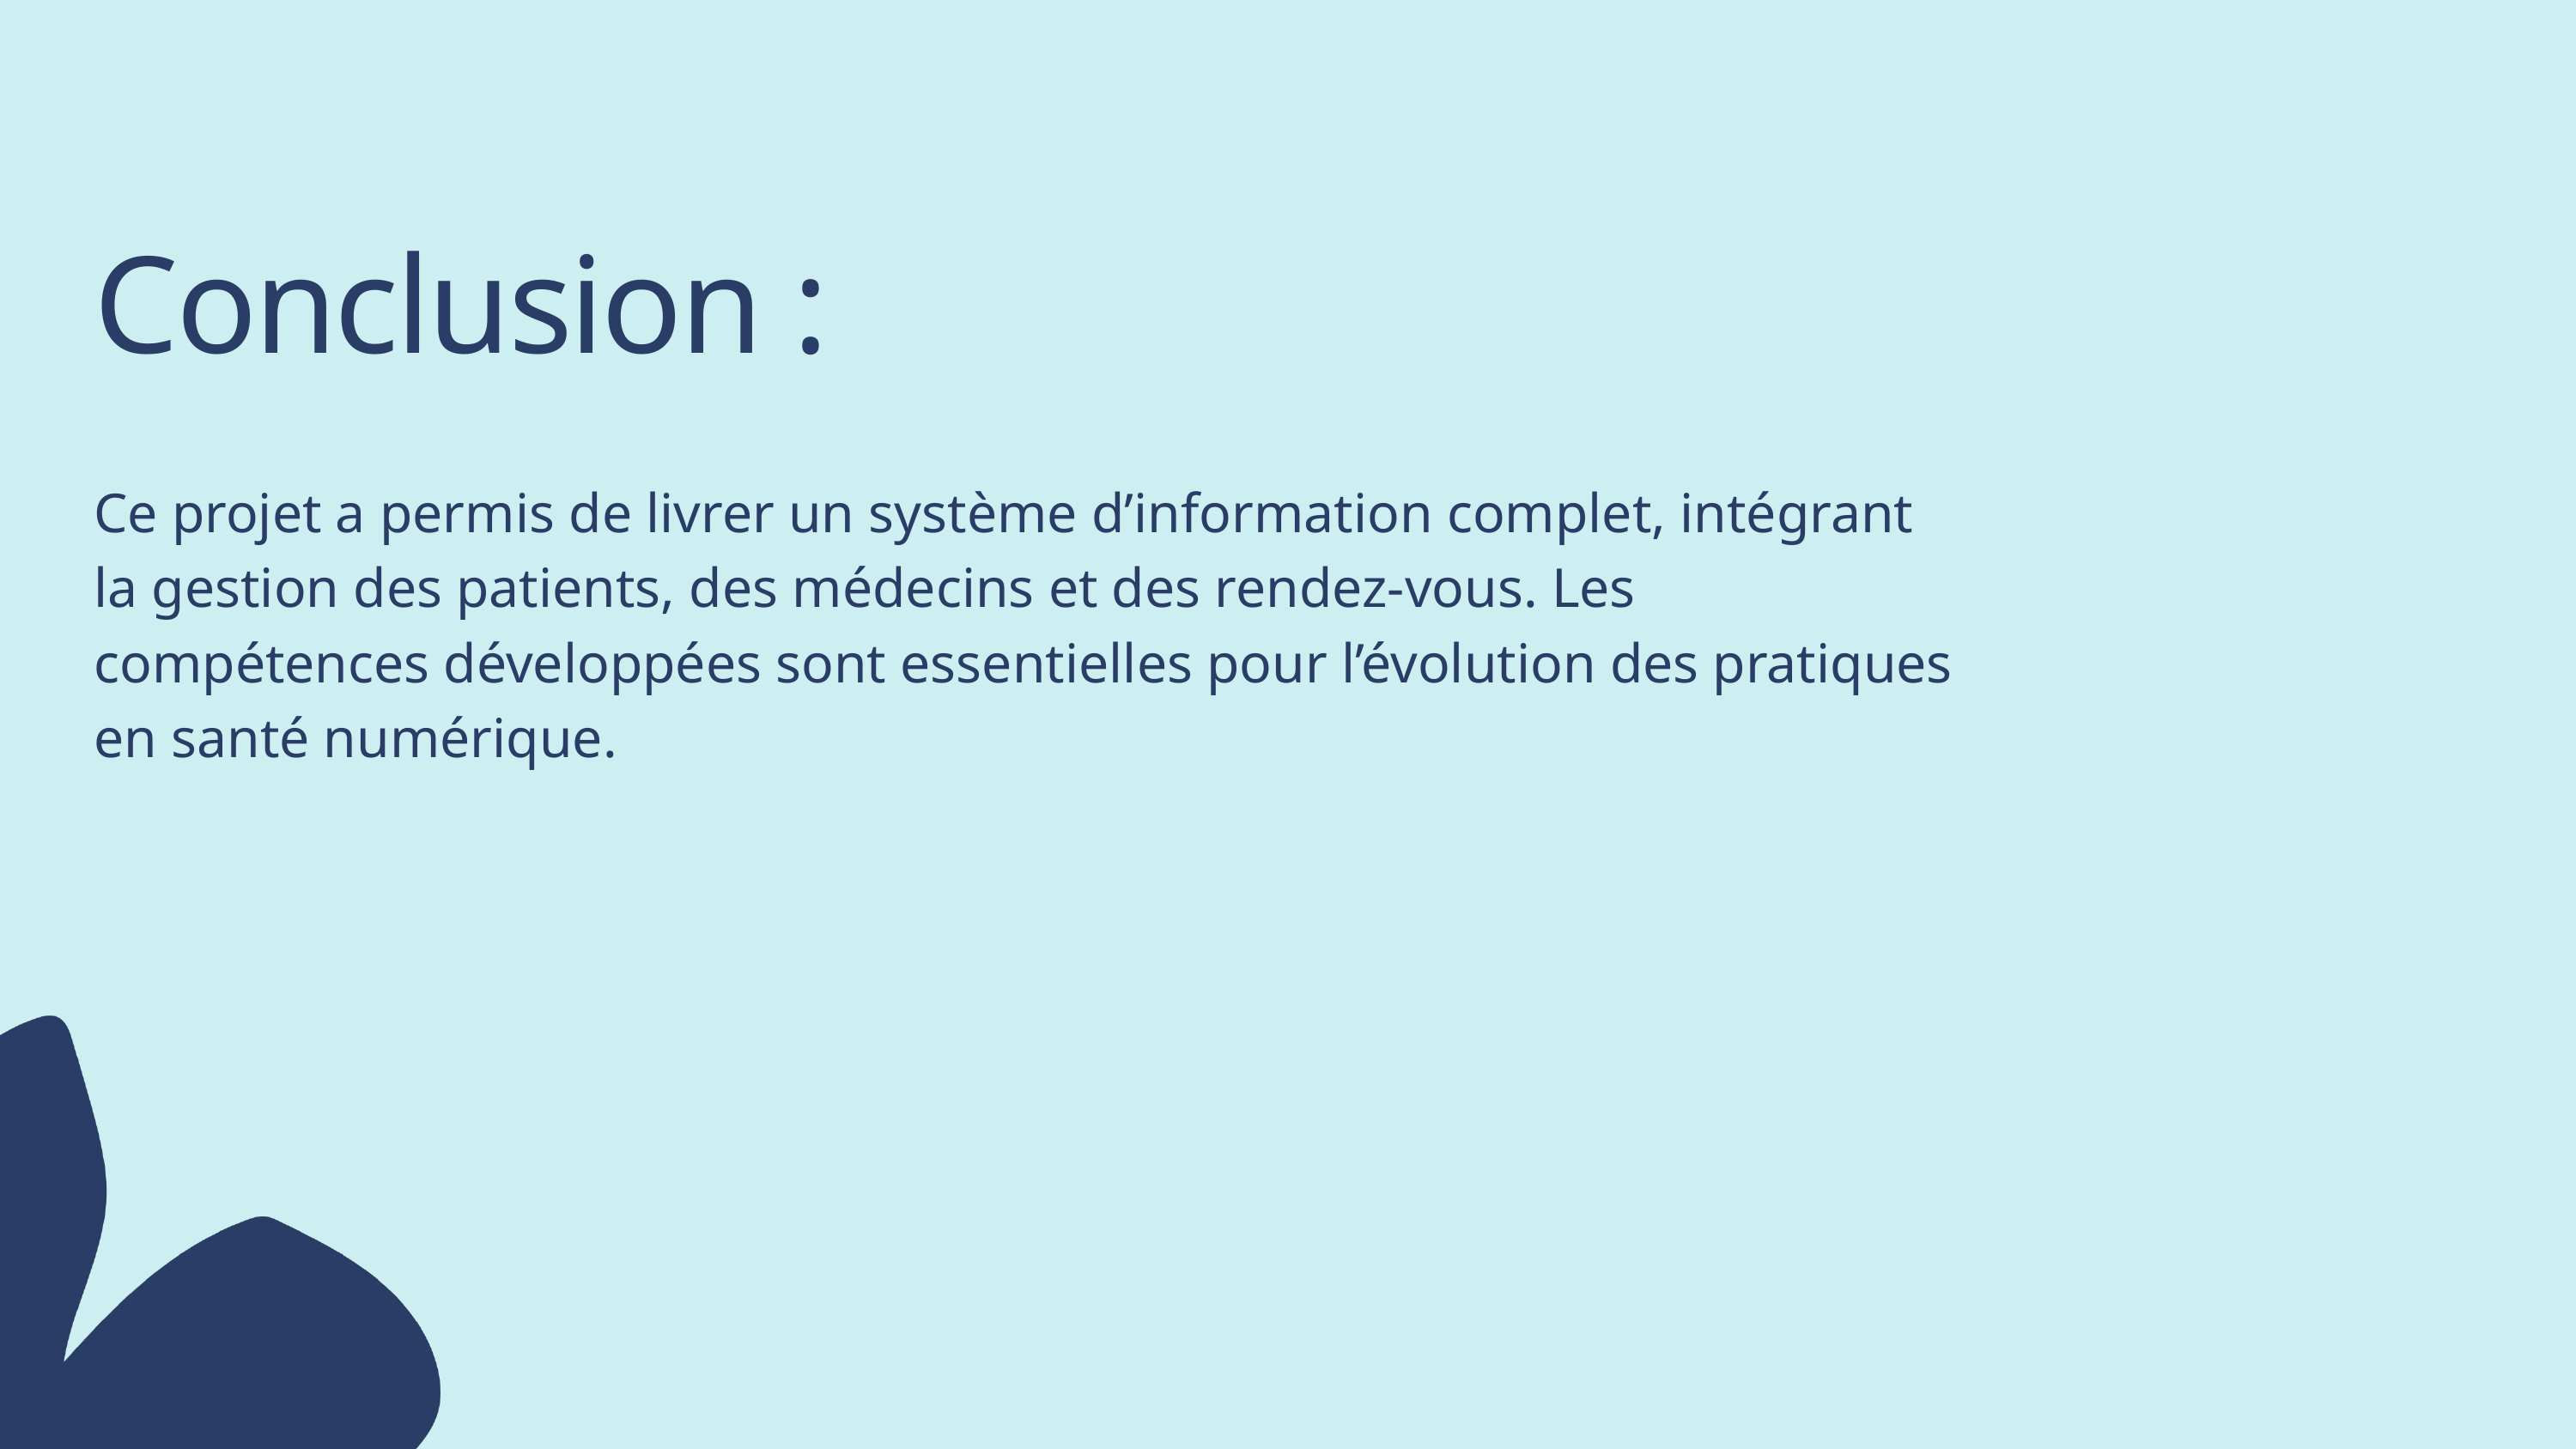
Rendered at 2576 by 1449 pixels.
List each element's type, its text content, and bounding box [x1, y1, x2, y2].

text_box Ce projet a permis de livrer un système d’information complet, intégrant la gestion des patients, des médecins et des rendez-vous. Les compétences développées sont essentielles pour l’évolution des pratiques en santé numérique. [94, 468, 1967, 844]
text_box [0, 1014, 442, 1449]
text_box Conclusion : [94, 218, 1267, 380]
